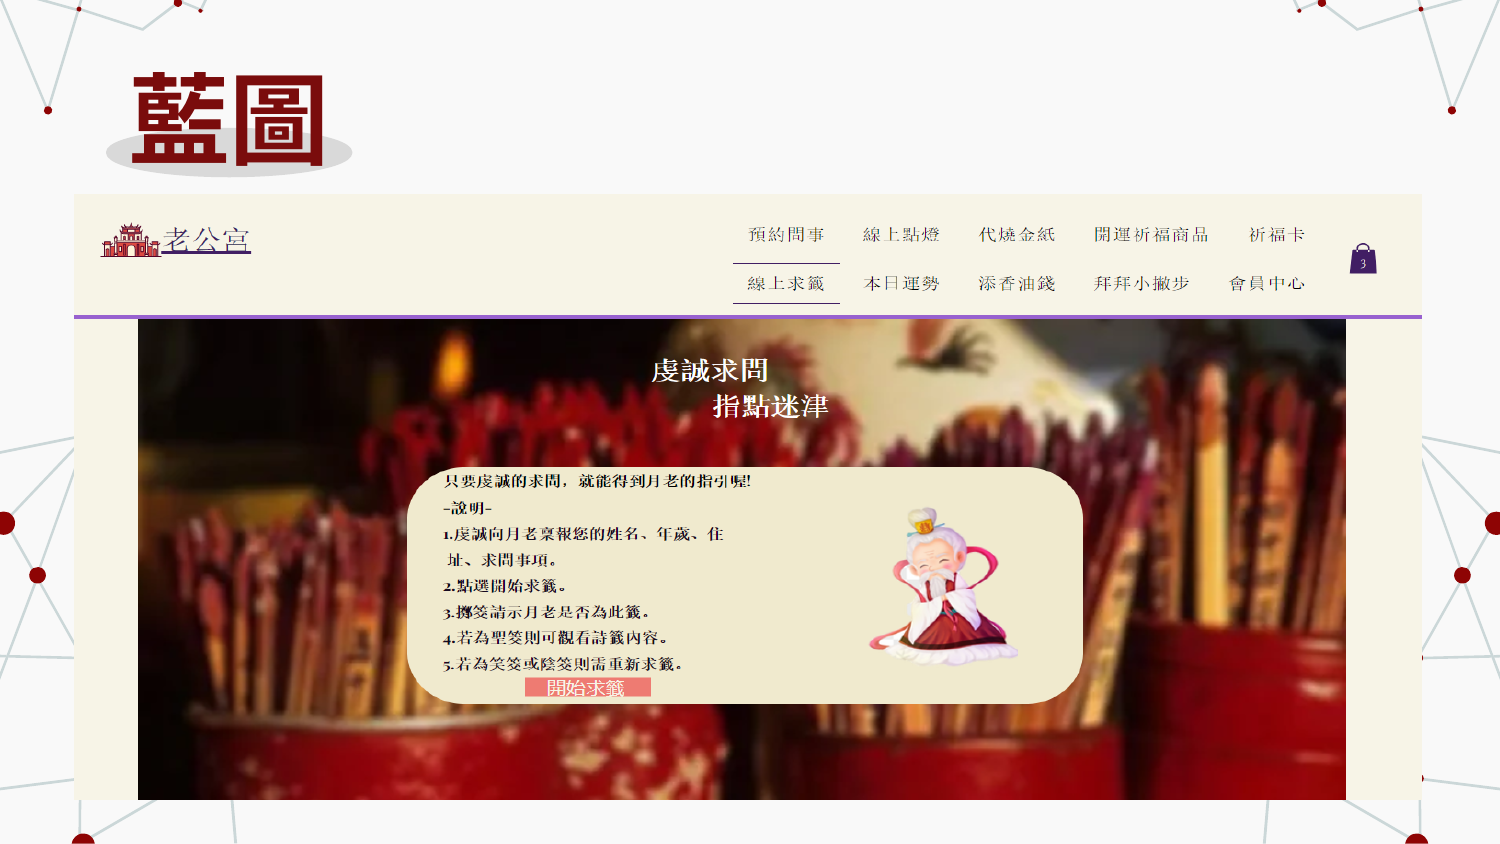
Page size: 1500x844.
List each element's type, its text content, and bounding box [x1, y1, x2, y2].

picture [74, 193, 1423, 800]
title 藍圖 [108, 42, 351, 153]
text_box [106, 147, 353, 178]
